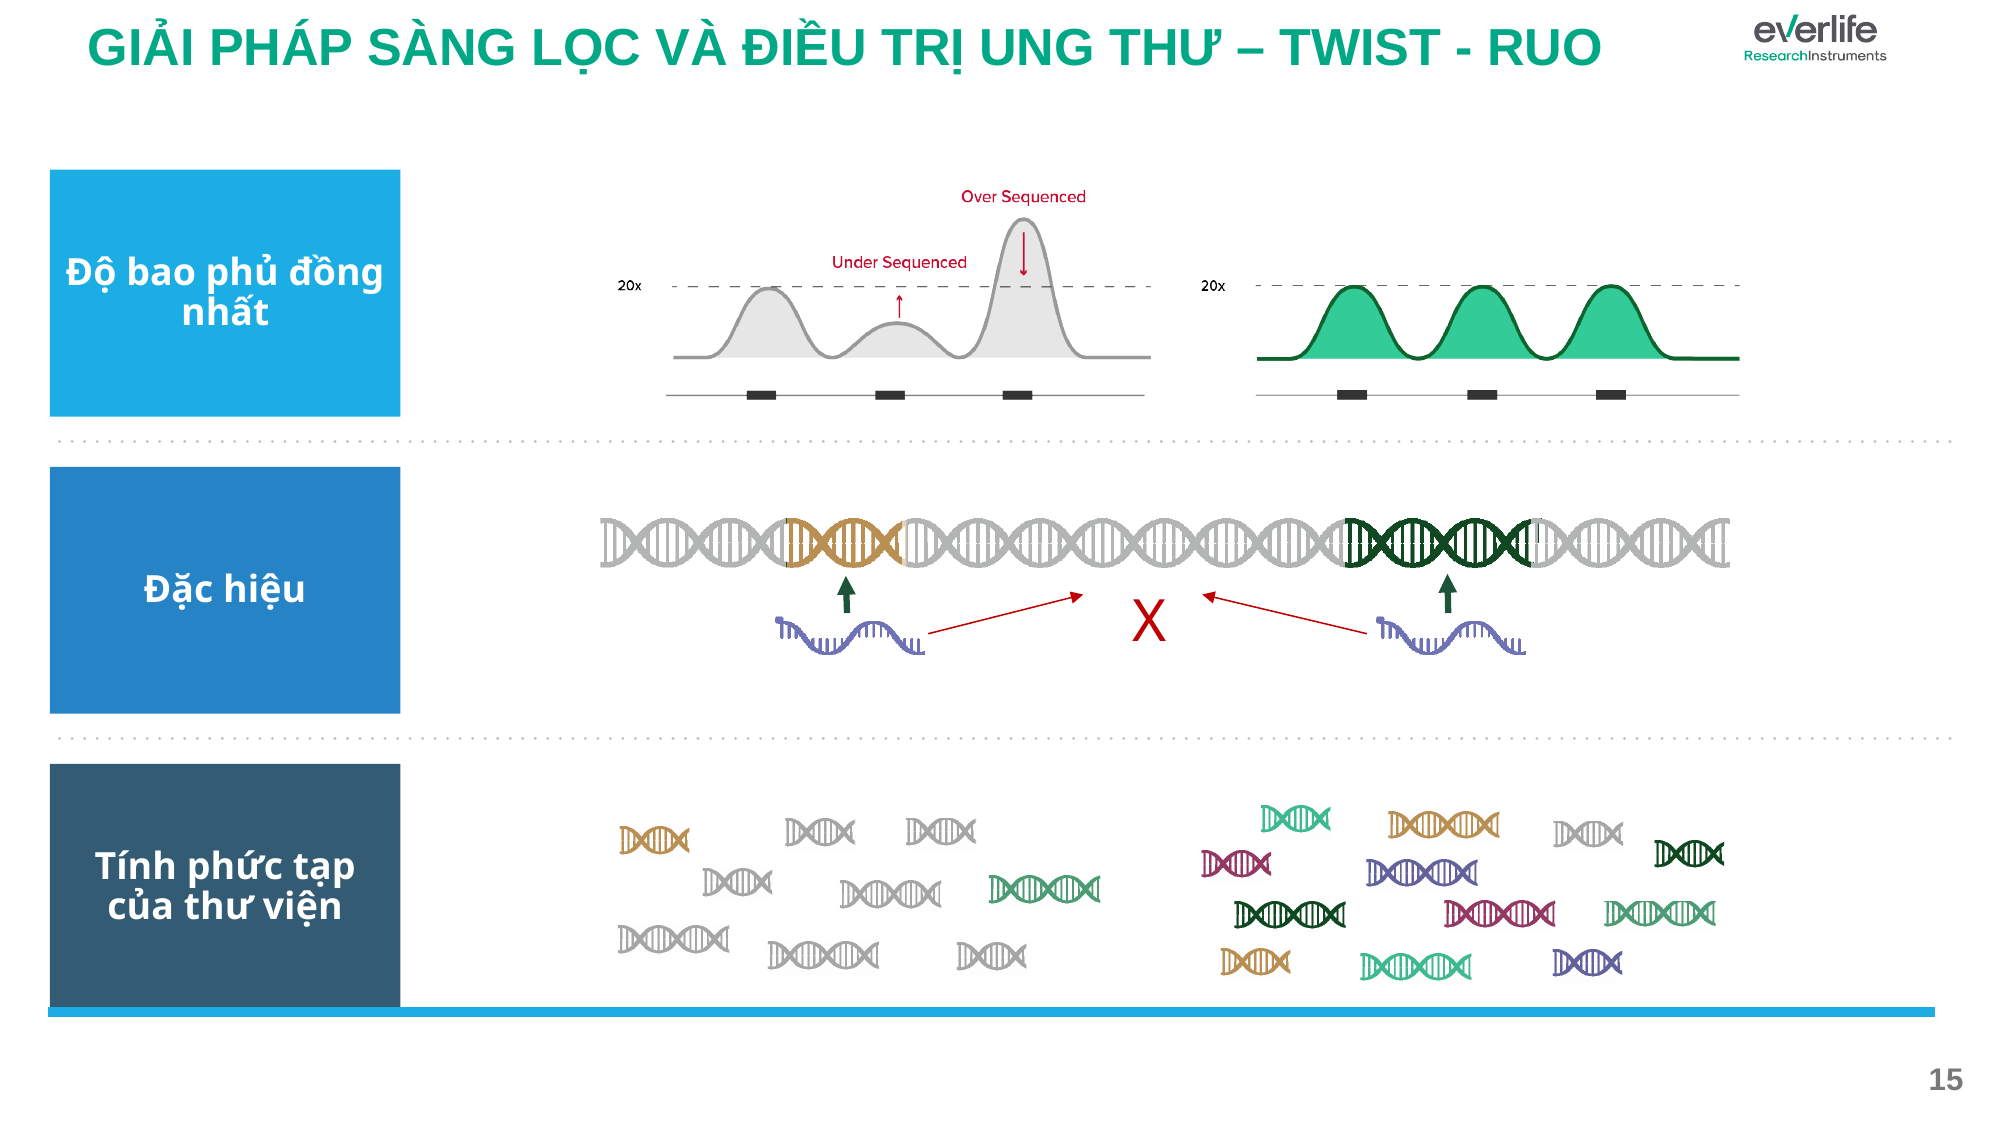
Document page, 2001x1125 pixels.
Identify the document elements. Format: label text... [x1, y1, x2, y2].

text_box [601, 186, 1741, 400]
text_box Tính phức tạp của thư viện [49, 763, 401, 1007]
text_box Độ bao phủ đồng nhất [49, 169, 401, 417]
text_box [599, 518, 1743, 663]
picture [1720, 0, 1911, 102]
text_box Đặc hiệu [49, 466, 401, 714]
text_box GIẢI PHÁP SÀNG LỌC VÀ ĐIỀU TRỊ UNG THƯ – TWIST - RUO [72, 5, 1619, 83]
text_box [617, 804, 1726, 986]
slide_number 15 [1873, 1047, 1979, 1108]
